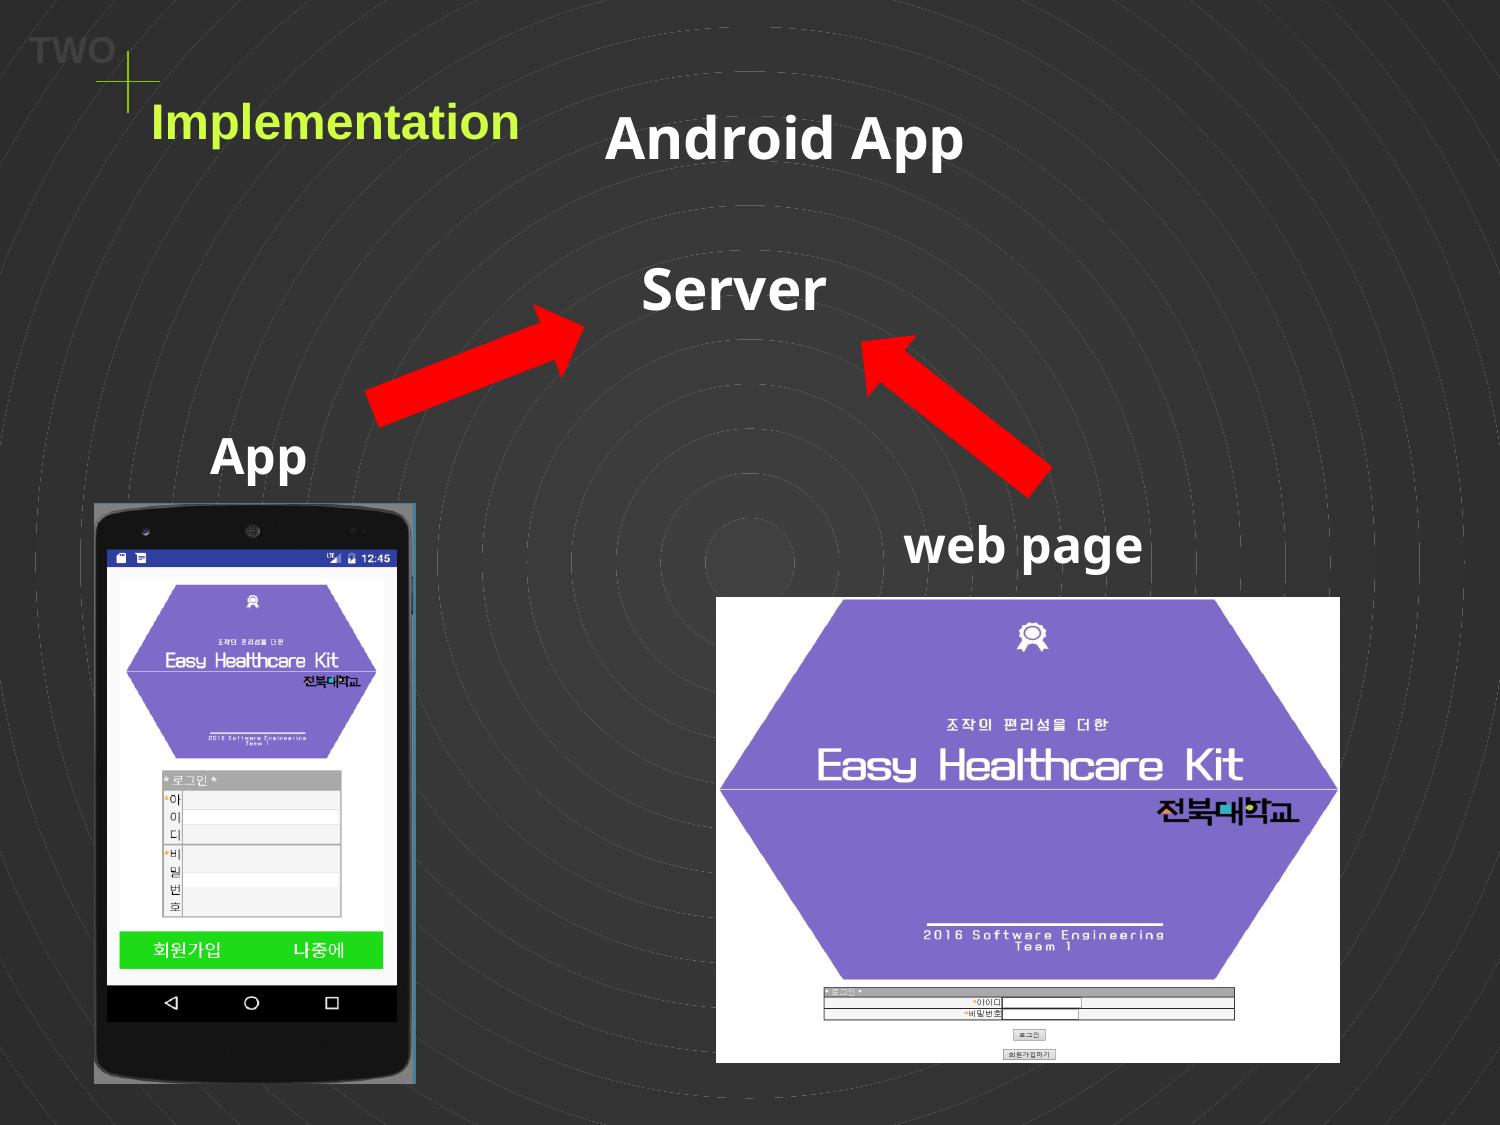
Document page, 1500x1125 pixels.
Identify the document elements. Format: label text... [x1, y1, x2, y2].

text_box Android App [590, 93, 1047, 179]
text_box App [195, 417, 335, 493]
text_box [362, 302, 587, 430]
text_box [95, 50, 161, 114]
text_box Implementation [135, 81, 536, 157]
text_box Server [626, 244, 876, 330]
picture [716, 597, 1340, 1064]
text_box TWO [14, 19, 132, 79]
text_box web page [888, 506, 1185, 582]
picture [94, 503, 416, 1085]
text_box [858, 332, 1055, 501]
